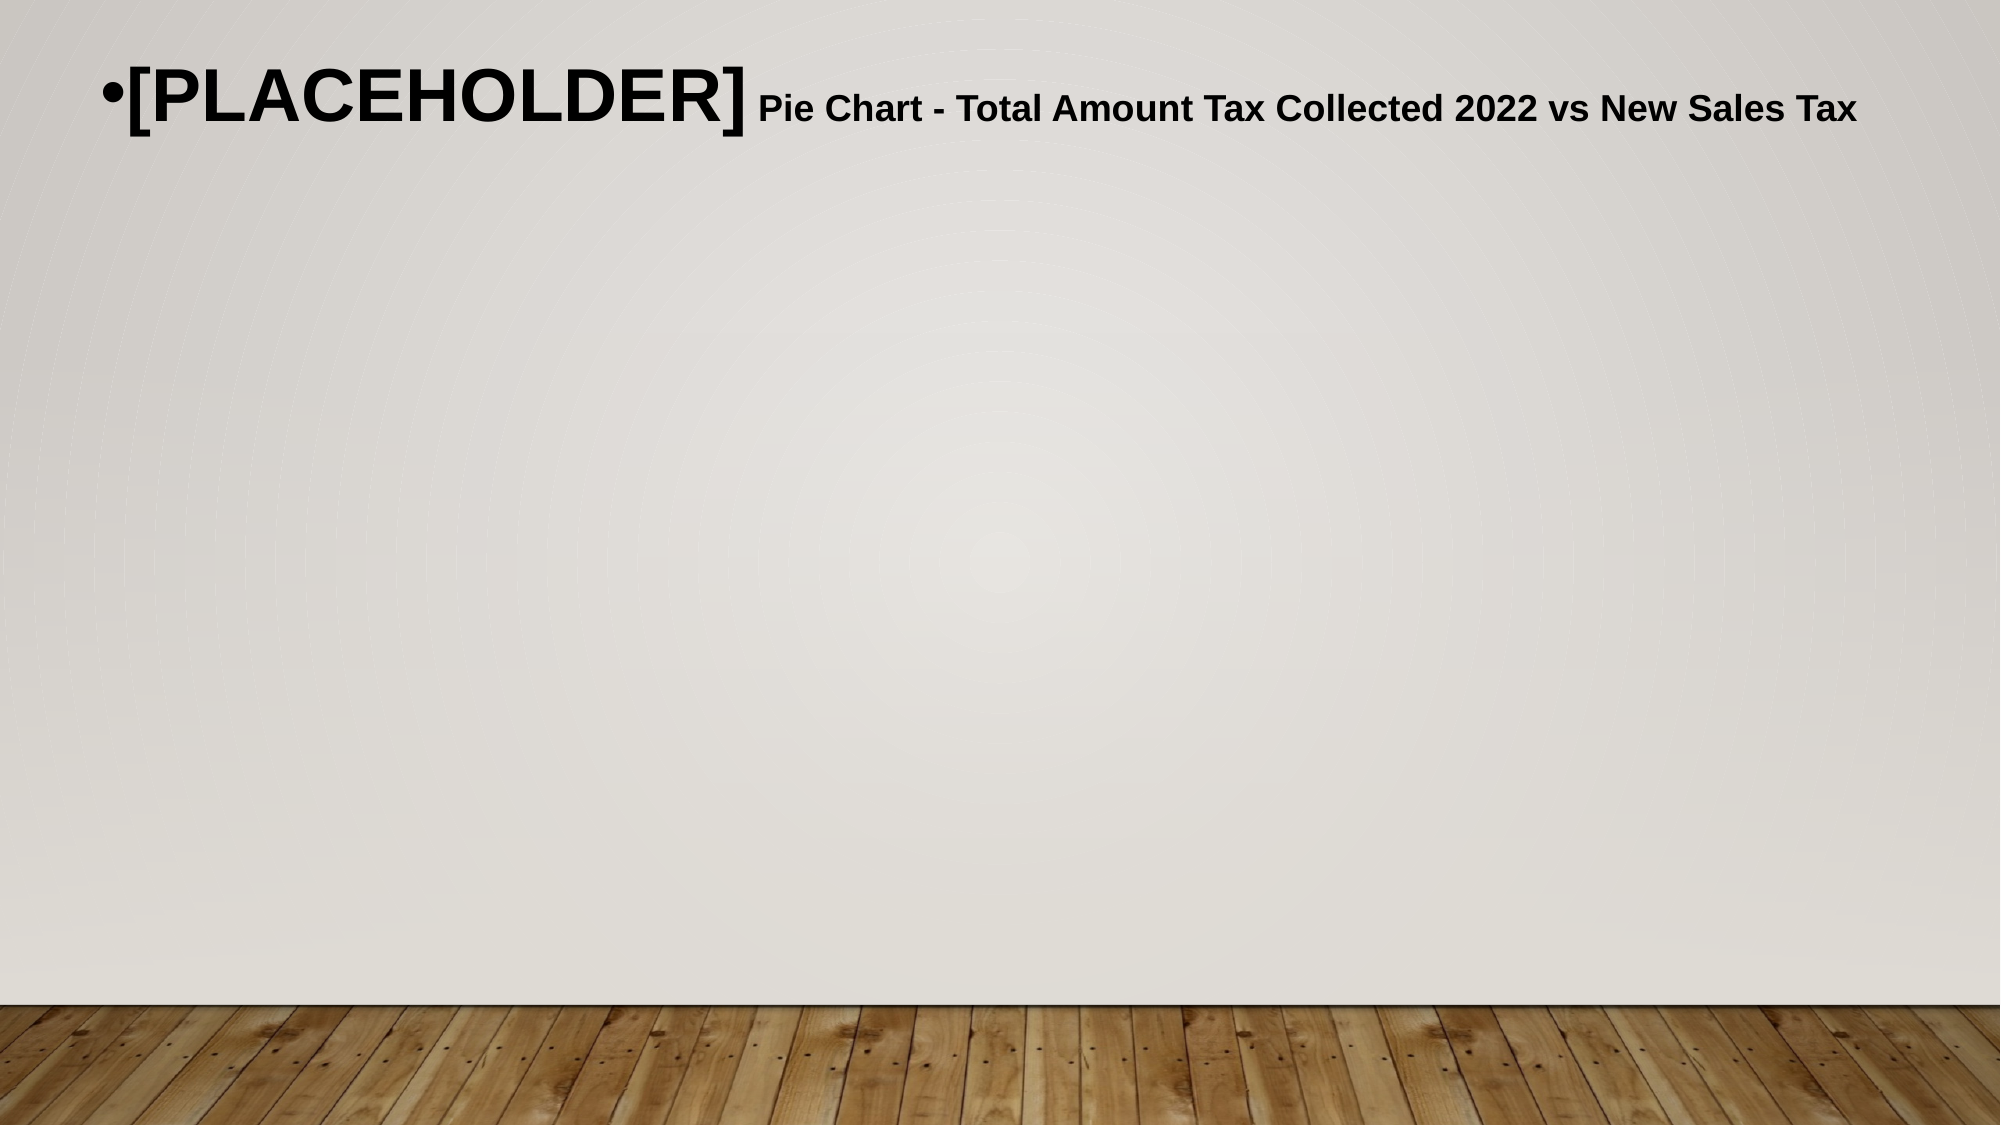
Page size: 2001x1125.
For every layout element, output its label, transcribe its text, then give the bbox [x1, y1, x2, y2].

text_box [PLACEHOLDER] Pie Chart - Total Amount Tax Collected 2022 vs New Sales Tax [85, 39, 1874, 240]
picture [0, 1005, 2000, 1125]
